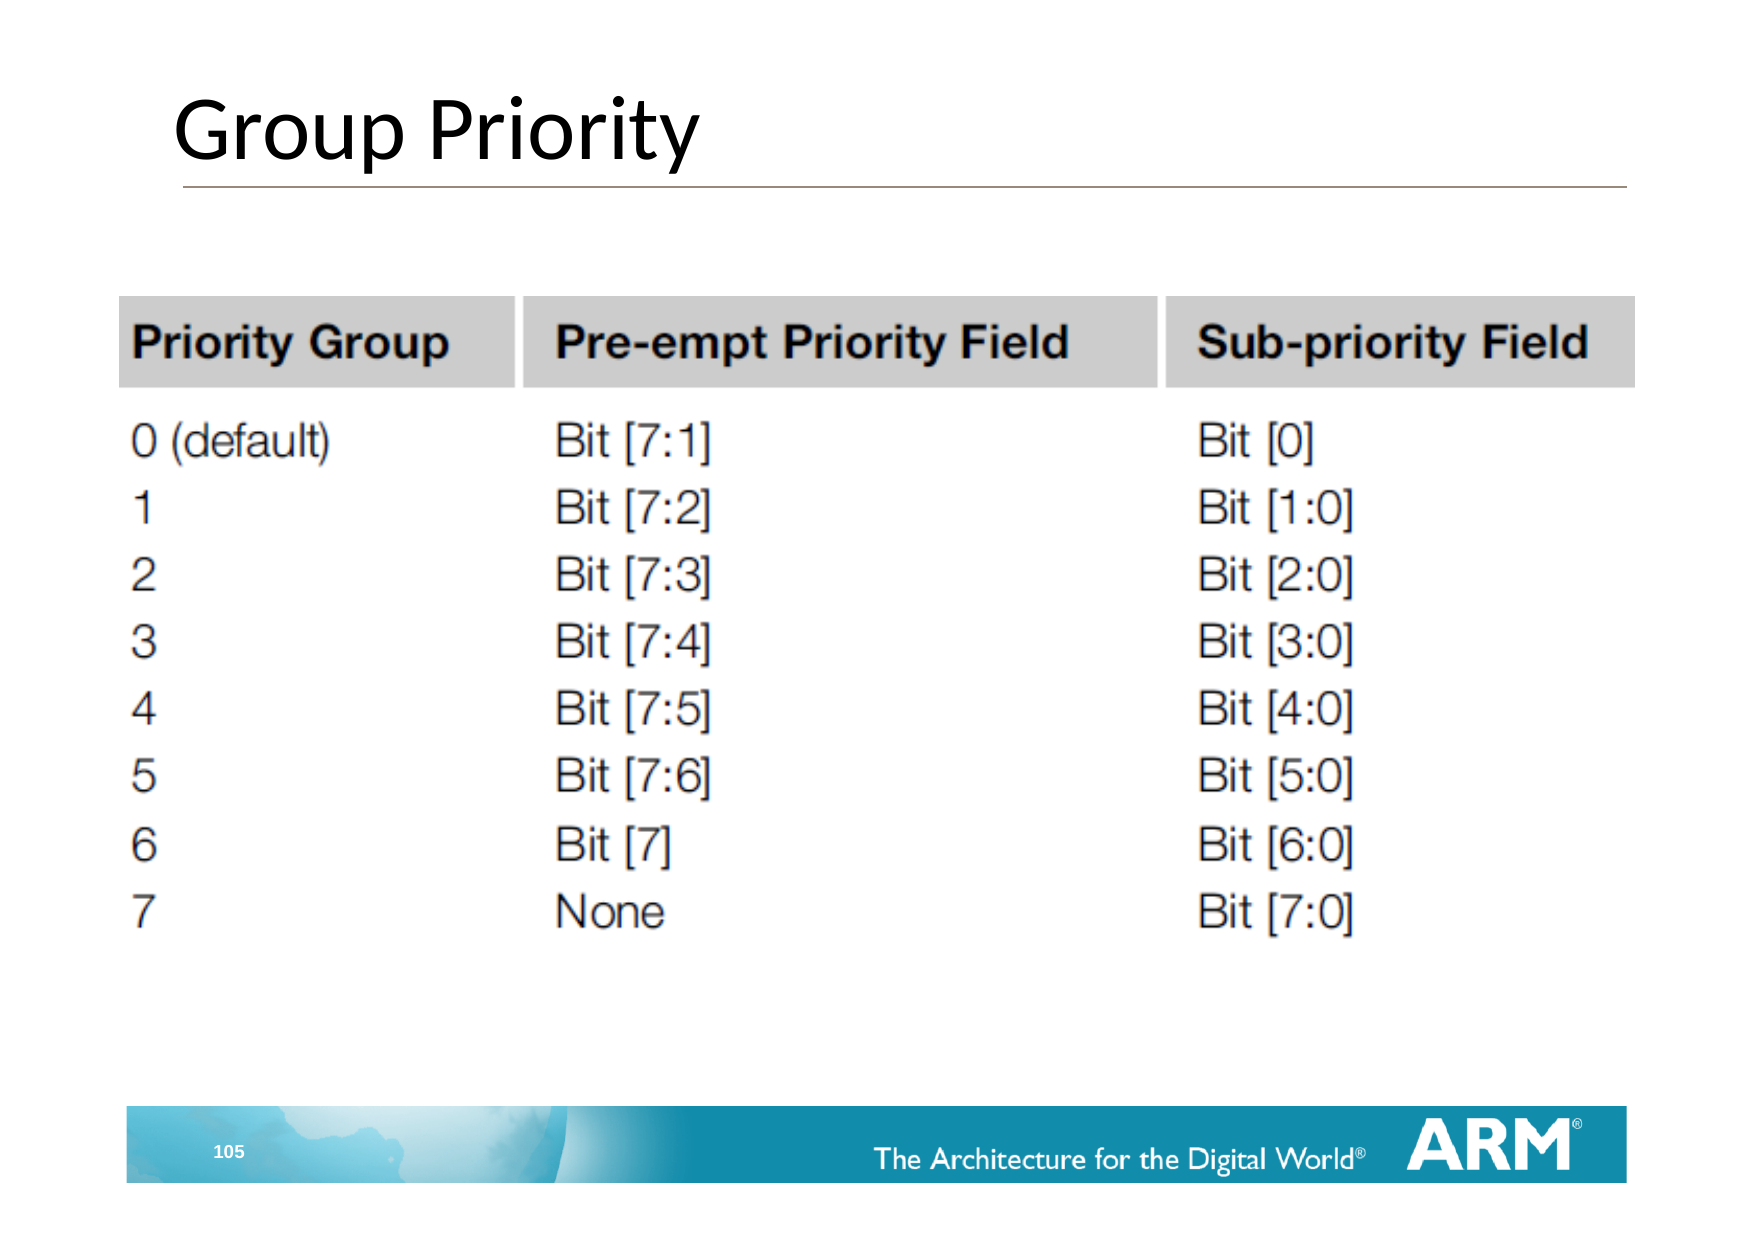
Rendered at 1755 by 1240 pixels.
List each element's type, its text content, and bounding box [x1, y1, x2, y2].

picture [126, 1106, 1627, 1183]
title Group Priority [173, 80, 1581, 172]
picture [118, 296, 1636, 943]
slide_number 105 [198, 1139, 287, 1187]
